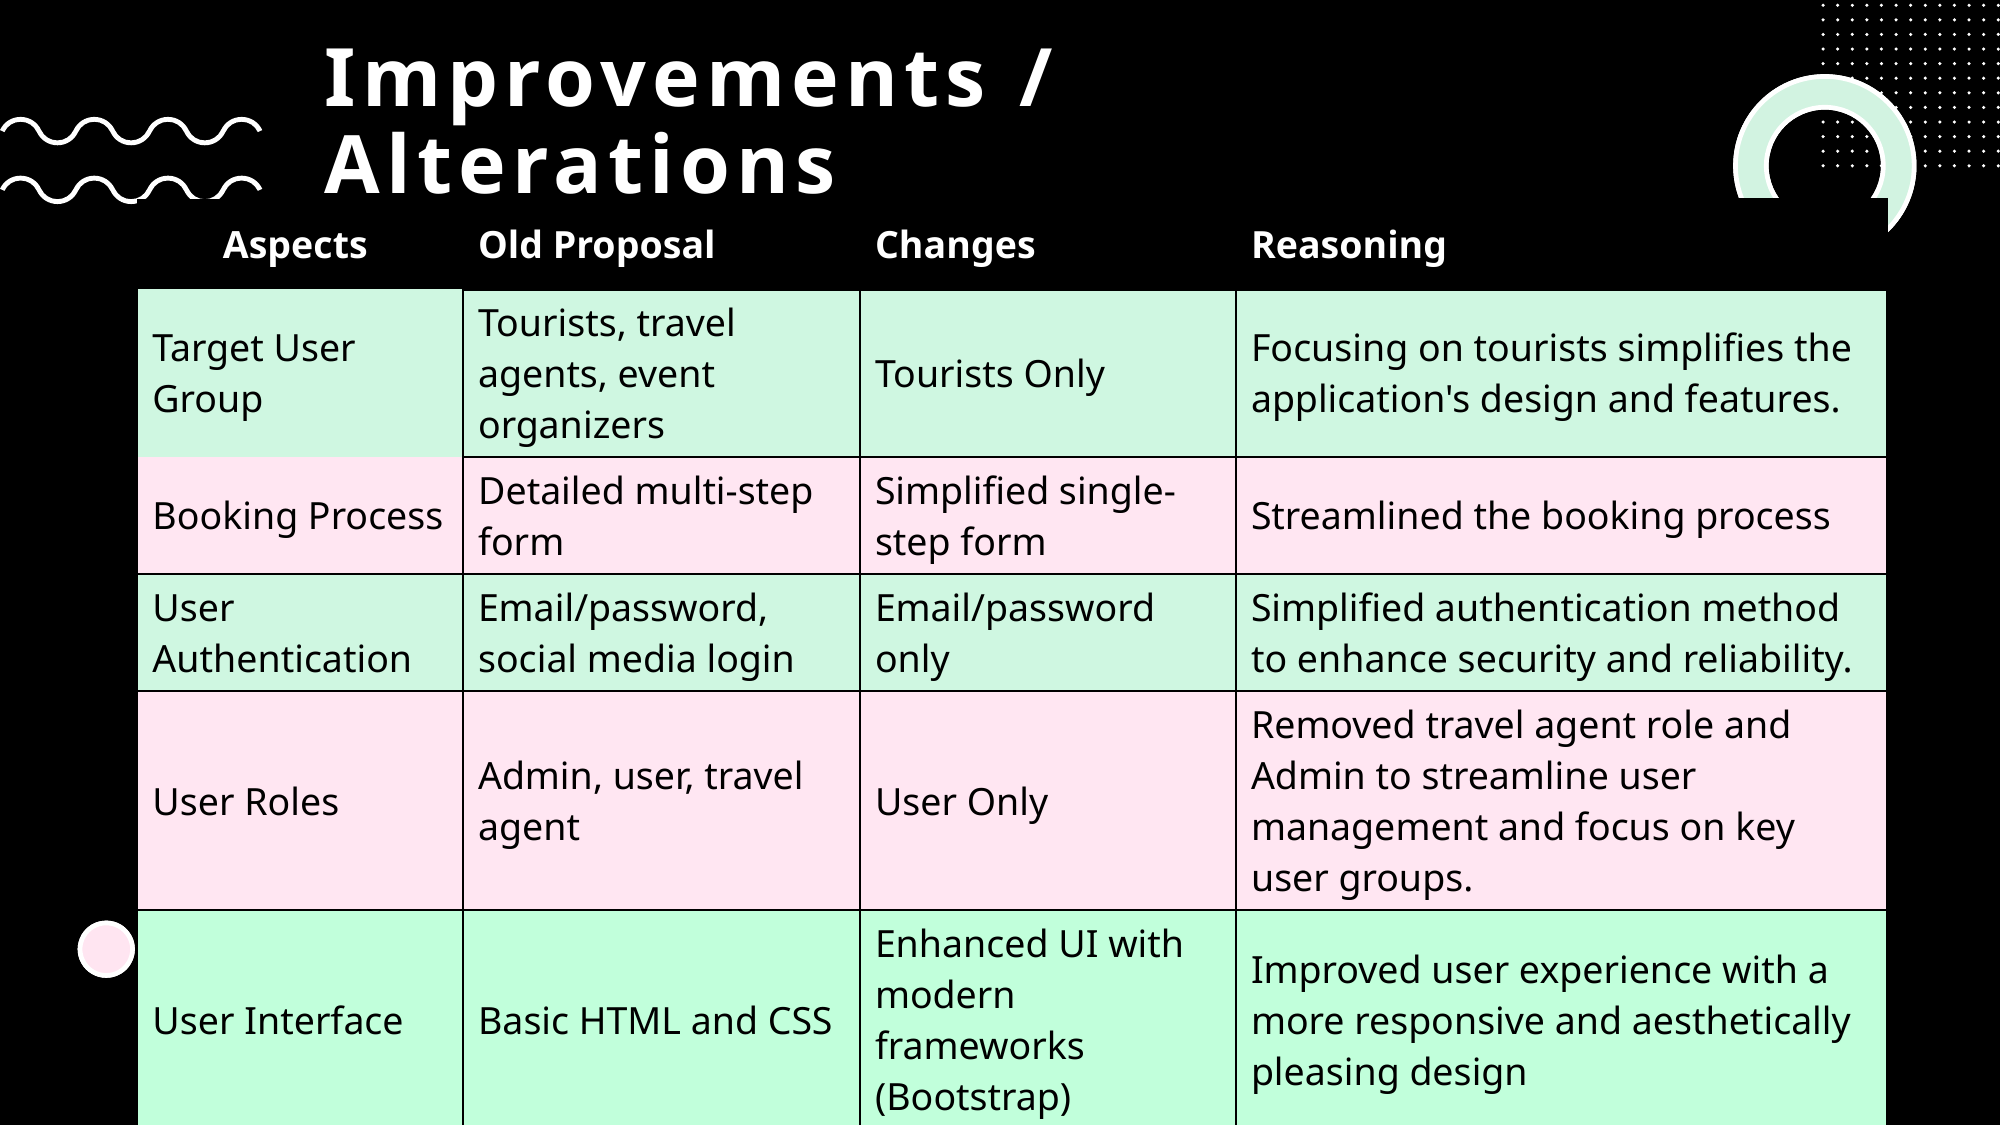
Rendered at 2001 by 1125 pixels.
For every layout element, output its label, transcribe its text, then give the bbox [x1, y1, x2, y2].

table_cell User Authentication [138, 575, 462, 690]
table_cell User Roles [138, 692, 462, 909]
table_header Reasoning [1237, 200, 1886, 286]
table_cell Tourists Only [861, 291, 1235, 456]
table_cell Focusing on tourists simplifies the application's design and features. [1237, 291, 1886, 456]
table_cell Enhanced UI with modern frameworks (Bootstrap) [861, 911, 1235, 1125]
table_cell Target User Group [138, 289, 462, 457]
table_cell Improved user experience with a more responsive and aesthetically pleasing design [1237, 911, 1886, 1125]
table_cell Removed travel agent role and Admin to streamline user management and focus on key user groups. [1237, 692, 1886, 909]
table_cell Detailed multi-step form [464, 458, 859, 573]
table_cell Email/password, social media login [464, 575, 859, 690]
table_cell Basic HTML and CSS [464, 911, 859, 1125]
table_cell Tourists, travel agents, event organizers [464, 291, 859, 456]
table_cell Email/password only [861, 575, 1235, 690]
title Improvements / Alterations [309, 28, 1595, 199]
table_cell Simplified authentication method to enhance security and reliability. [1237, 575, 1886, 690]
table_header Old Proposal [463, 200, 859, 286]
table_cell Simplified single-step form [861, 458, 1235, 573]
table_header Aspects [137, 199, 463, 289]
table_cell Booking Process [138, 457, 462, 573]
table_cell Streamlined the booking process [1237, 458, 1886, 573]
table_cell User Only [861, 692, 1235, 909]
table_cell Admin, user, travel agent [464, 692, 859, 909]
table_cell User Interface [138, 911, 462, 1125]
table_header Changes [861, 200, 1235, 286]
